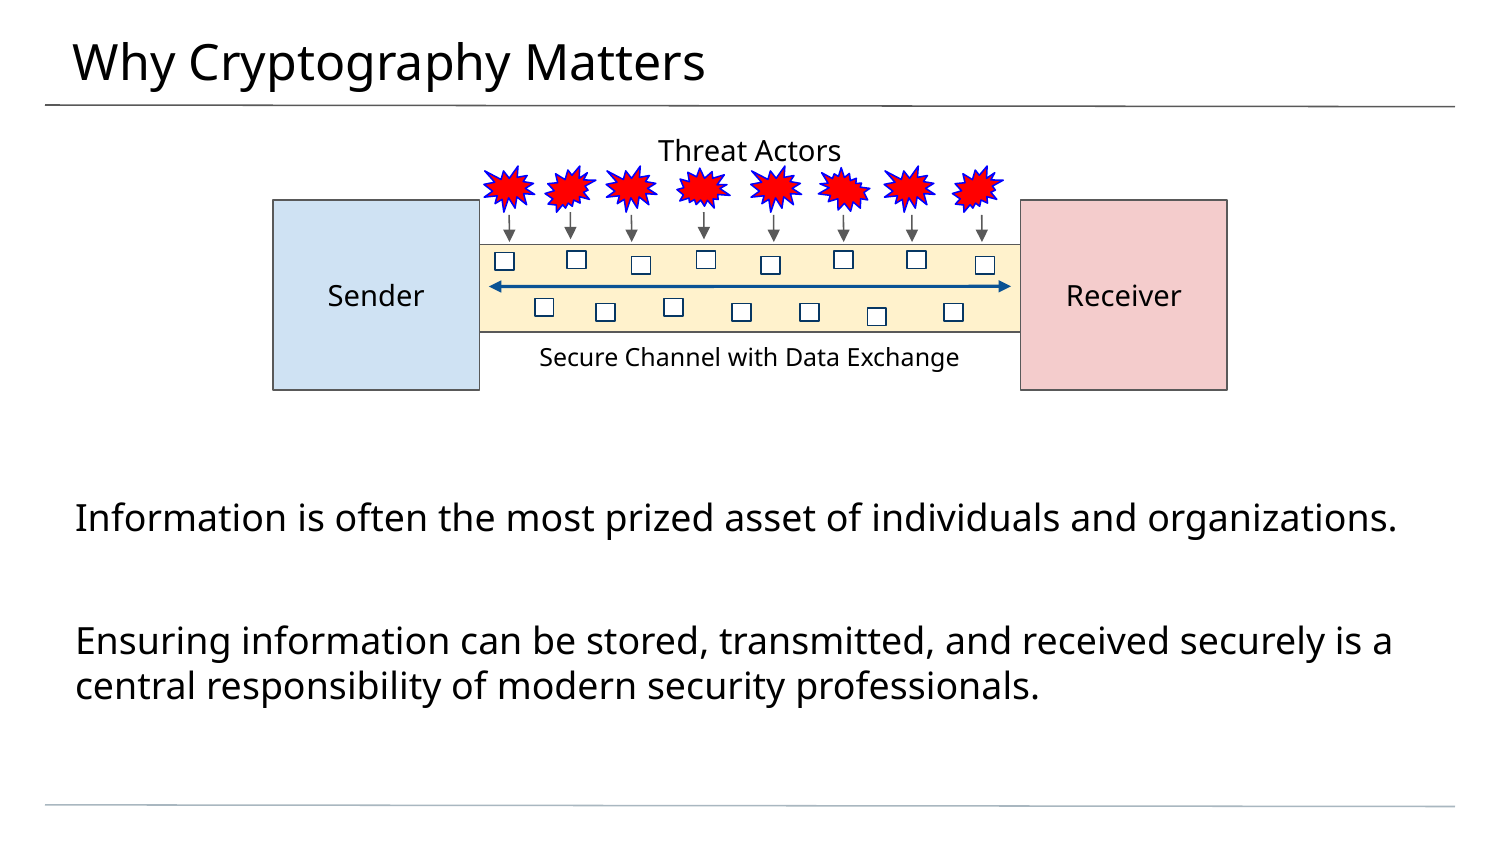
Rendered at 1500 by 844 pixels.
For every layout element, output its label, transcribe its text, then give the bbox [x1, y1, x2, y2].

text_box [818, 171, 870, 212]
text_box [943, 303, 963, 321]
text_box Sender [272, 199, 480, 390]
text_box [952, 166, 1004, 213]
text_box Receiver [1020, 199, 1227, 390]
text_box OpenSSL [502, 288, 998, 292]
text_box Threat Actors [627, 117, 873, 171]
text_box [566, 251, 586, 269]
text_box [750, 171, 802, 213]
title Why Cryptography Matters [0, 0, 1500, 88]
text_box [884, 166, 936, 213]
list Information is often the most prized asset of individuals and organizations. Ensuring information can be stored, transmitted, and received securely is a central responsibility of modern security professionals. [0, 432, 1500, 805]
text_box [761, 256, 781, 275]
text_box Secure Channel with Data Exchange [514, 326, 986, 380]
text_box [696, 251, 716, 269]
text_box [483, 166, 535, 213]
text_box [631, 256, 651, 275]
text_box [975, 256, 995, 275]
text_box [495, 252, 515, 271]
text_box [834, 251, 853, 269]
text_box [867, 308, 887, 326]
text_box [676, 171, 731, 209]
text_box [545, 166, 596, 213]
text_box [595, 303, 615, 321]
text_box [731, 303, 751, 321]
text_box [606, 170, 657, 213]
text_box [799, 303, 819, 321]
text_box [907, 251, 926, 269]
text_box [479, 244, 1021, 333]
text_box [663, 298, 683, 317]
text_box [534, 298, 554, 317]
